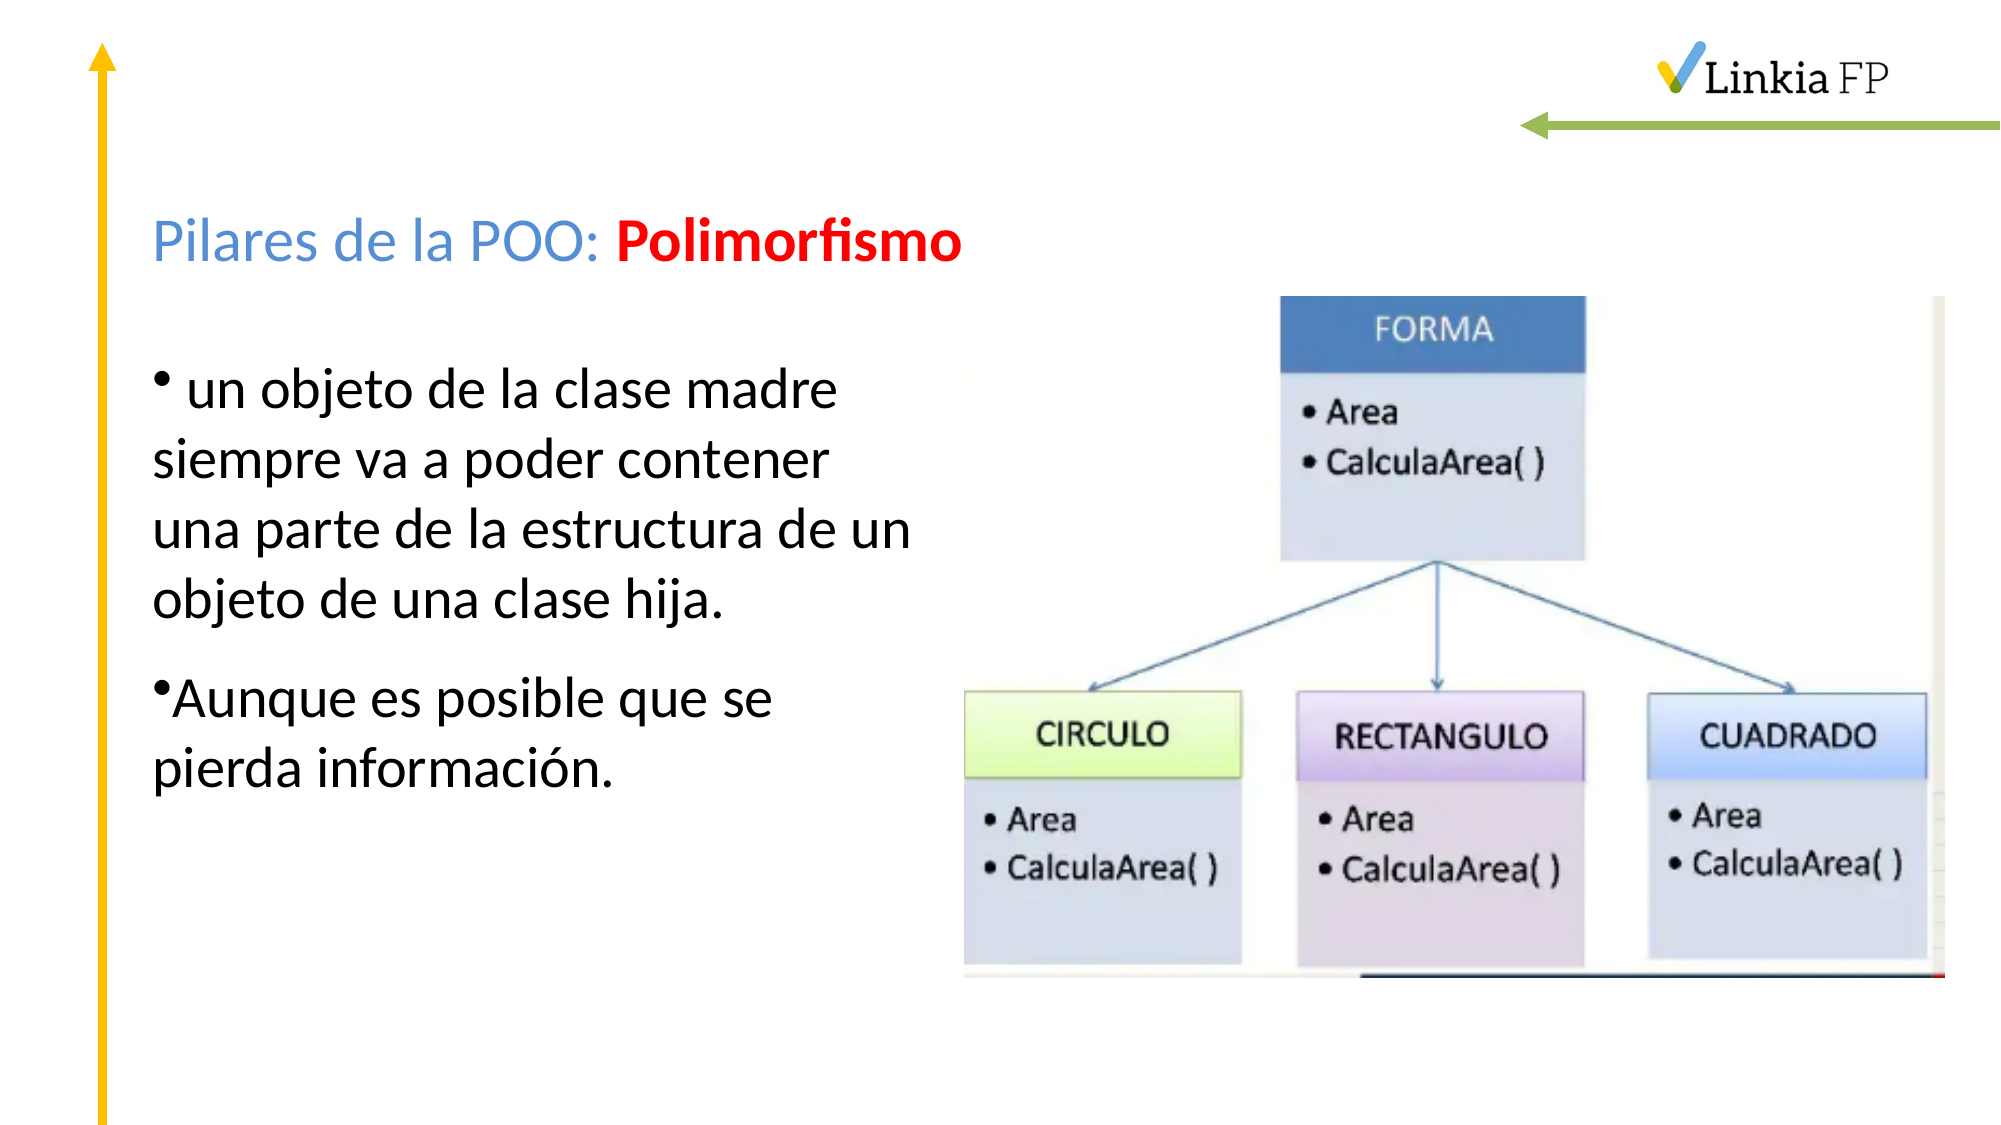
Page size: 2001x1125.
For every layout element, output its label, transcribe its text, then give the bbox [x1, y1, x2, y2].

list un objeto de la clase madre siempre va a poder contener una parte de la estructura de un objeto de una clase hija. Aunque es posible que se pierda información. [137, 342, 941, 996]
picture [1649, 39, 1900, 95]
picture [964, 296, 1946, 978]
title Pilares de la POO: Polimorfismo [137, 172, 1945, 301]
